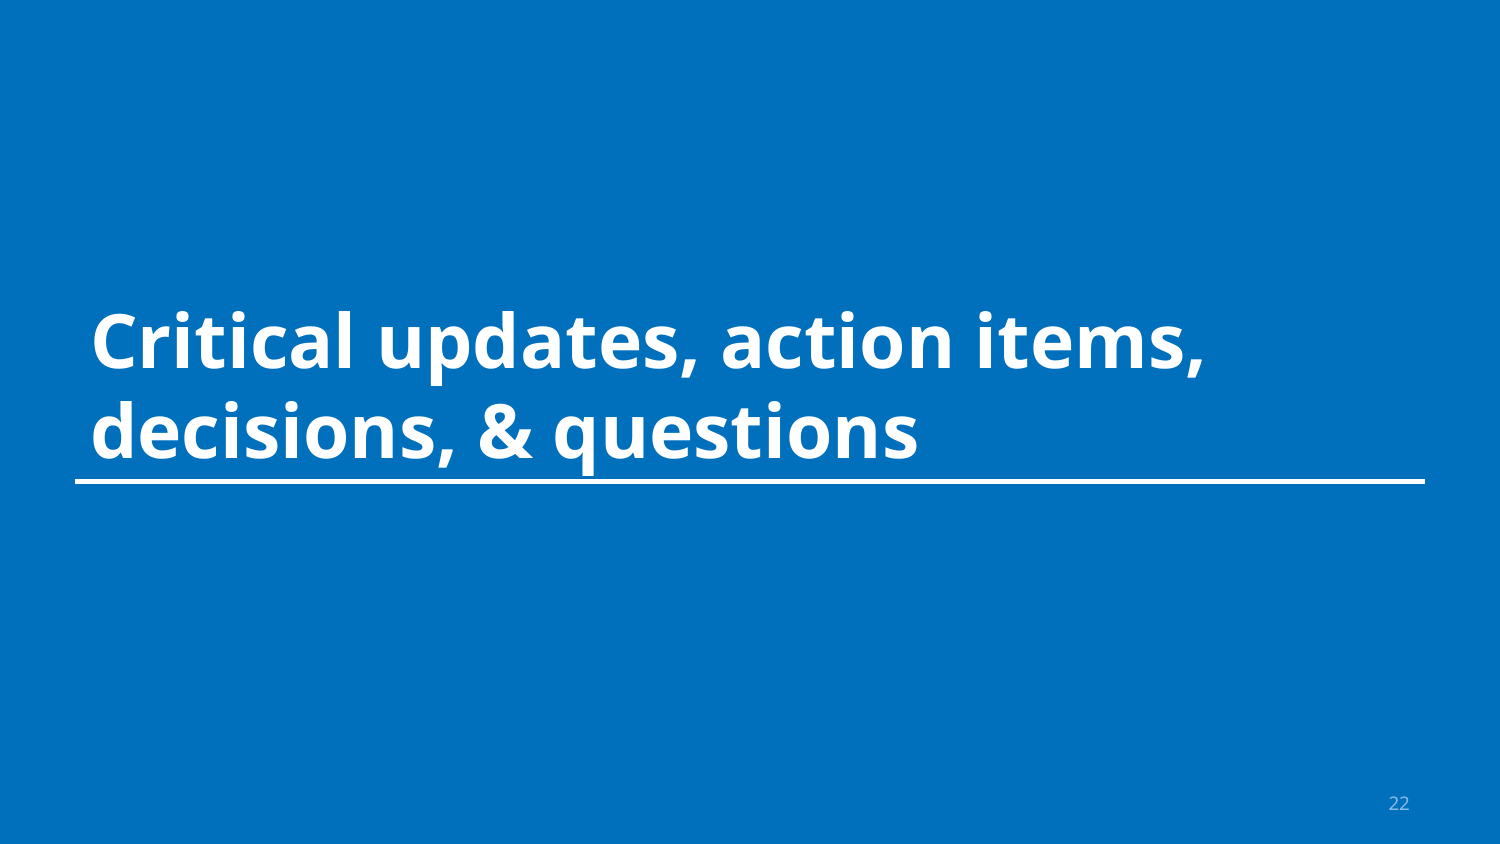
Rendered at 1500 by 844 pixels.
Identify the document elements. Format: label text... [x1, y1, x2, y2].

title Critical updates, action items, decisions, & questions [75, 362, 1425, 482]
slide_number 22 [1312, 782, 1425, 827]
